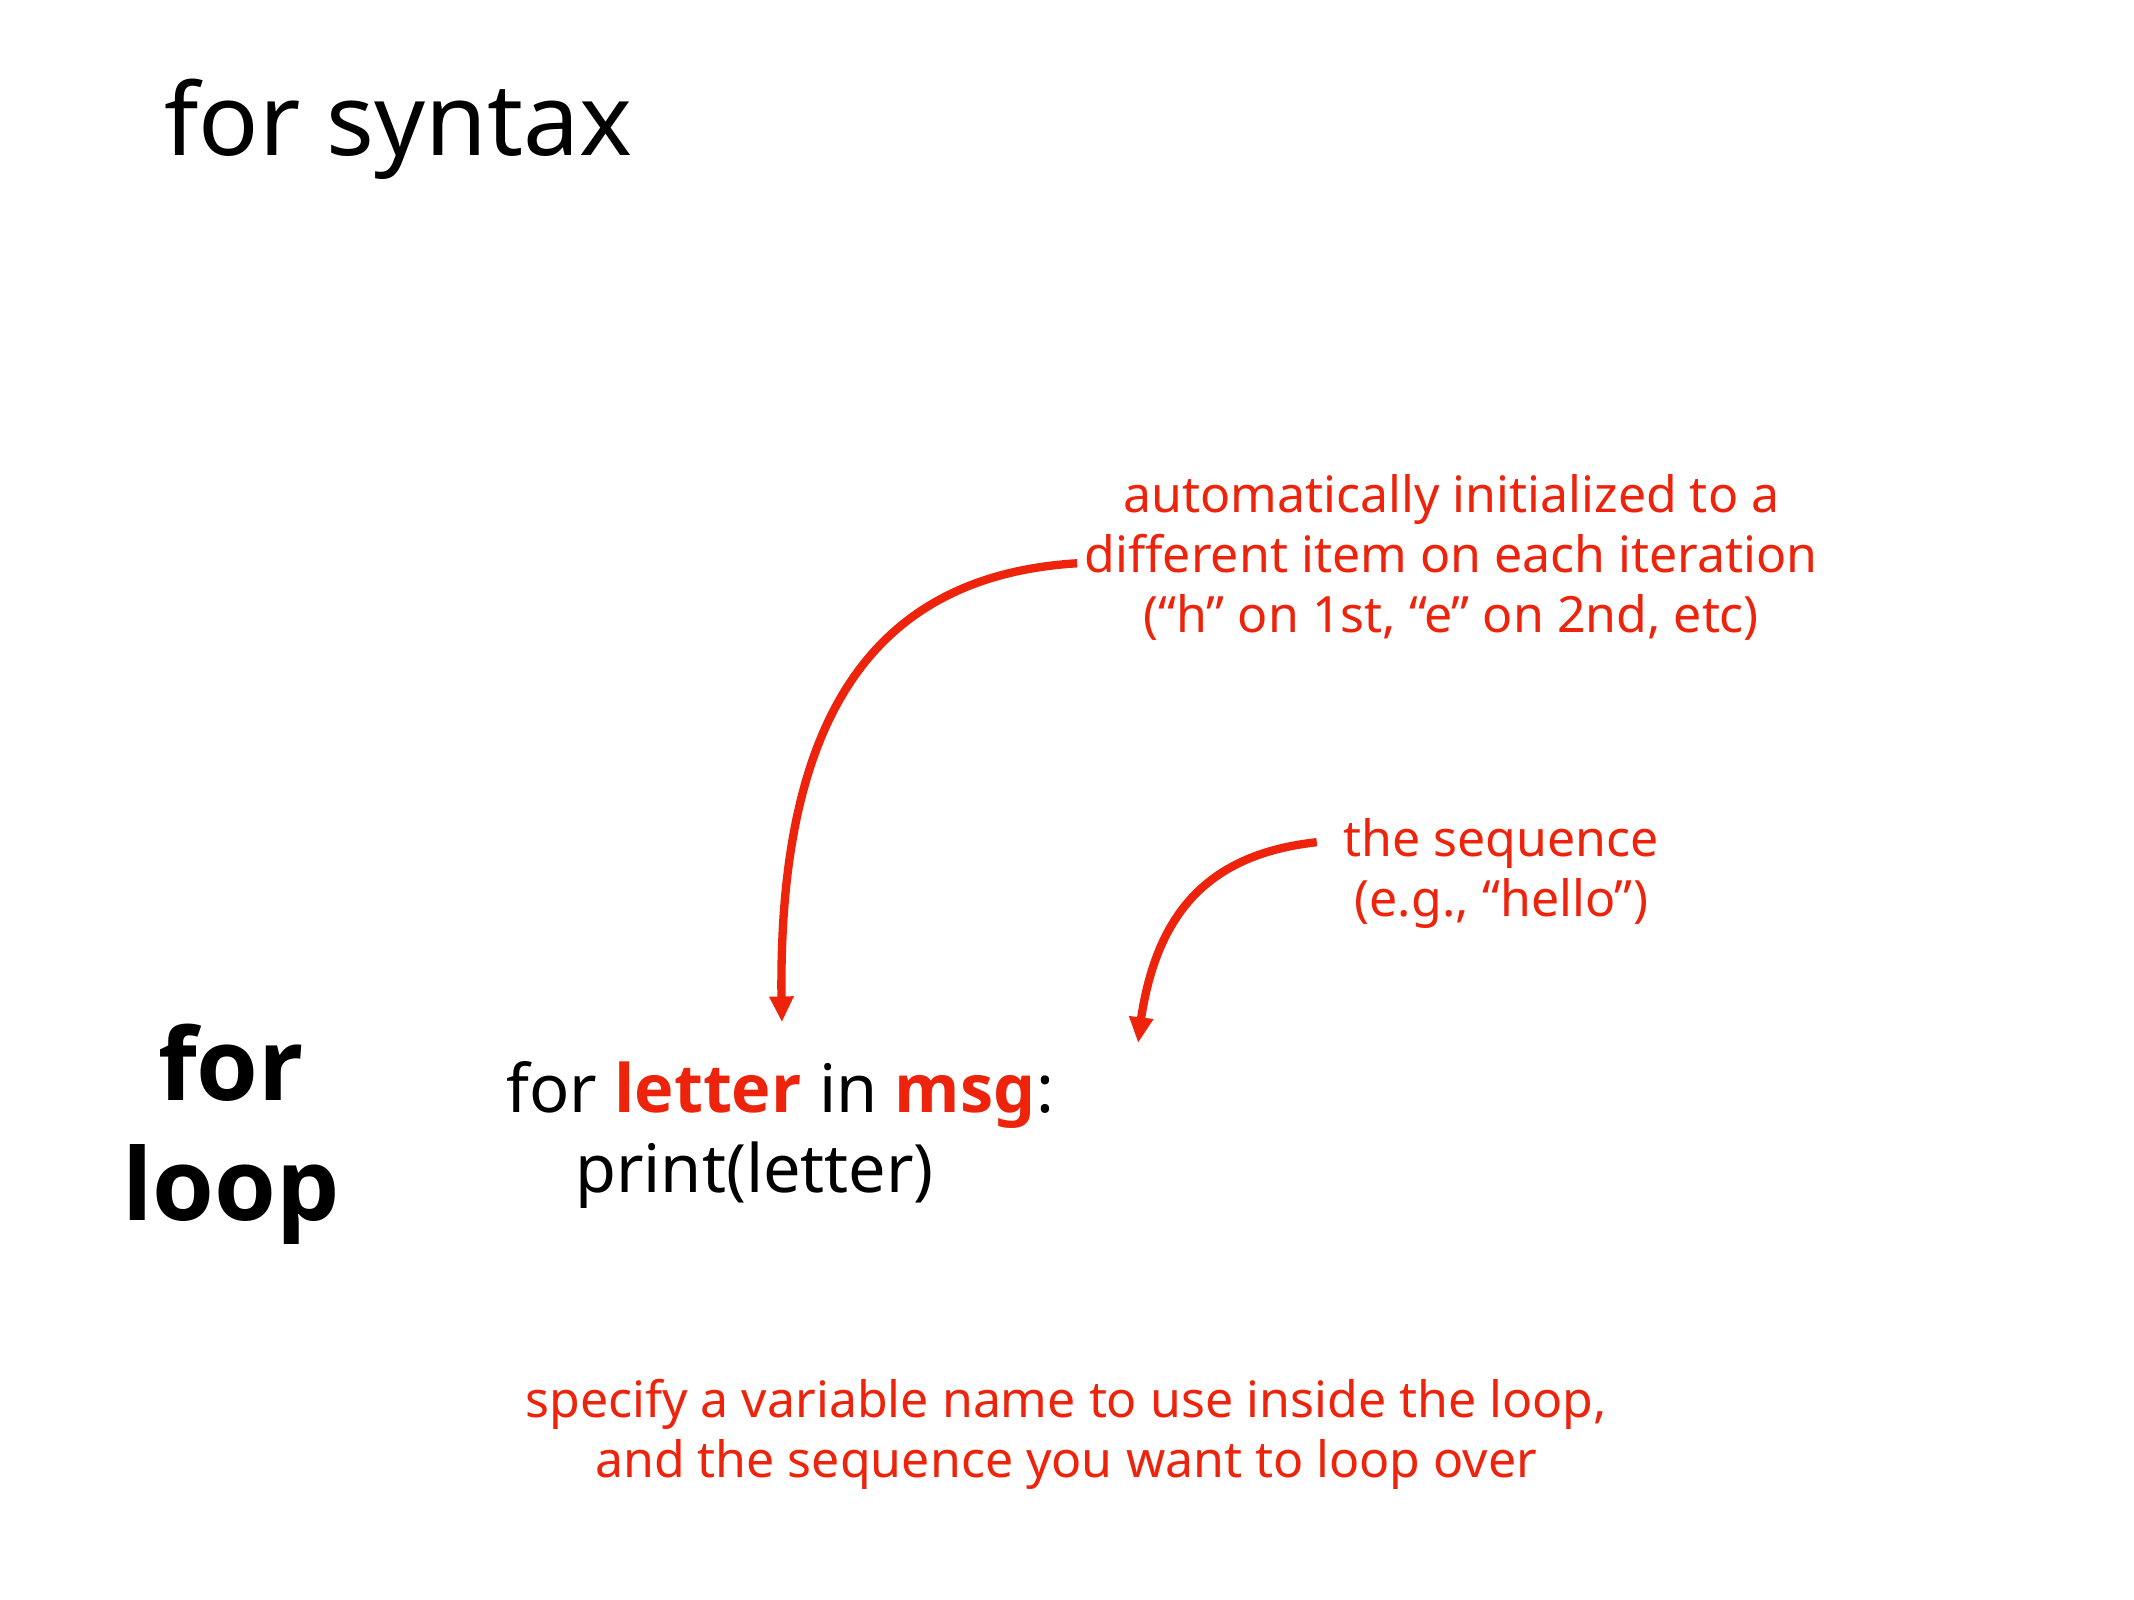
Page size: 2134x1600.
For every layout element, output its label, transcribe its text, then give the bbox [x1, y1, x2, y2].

text_box for letter in msg: print(letter) [497, 236, 1727, 1448]
text_box [775, 563, 1076, 1022]
text_box specify a variable name to use inside the loop, and the sequence you want to loop over [517, 1358, 1617, 1496]
text_box the sequence (e.g., “hello”) [1335, 798, 1668, 935]
title for syntax [155, 41, 1978, 191]
text_box [1133, 842, 1317, 1043]
text_box automatically initialized to a different item on each iteration (“h” on 1st, “e” on 2nd, etc) [1076, 453, 1827, 651]
text_box for loop [113, 992, 349, 1250]
